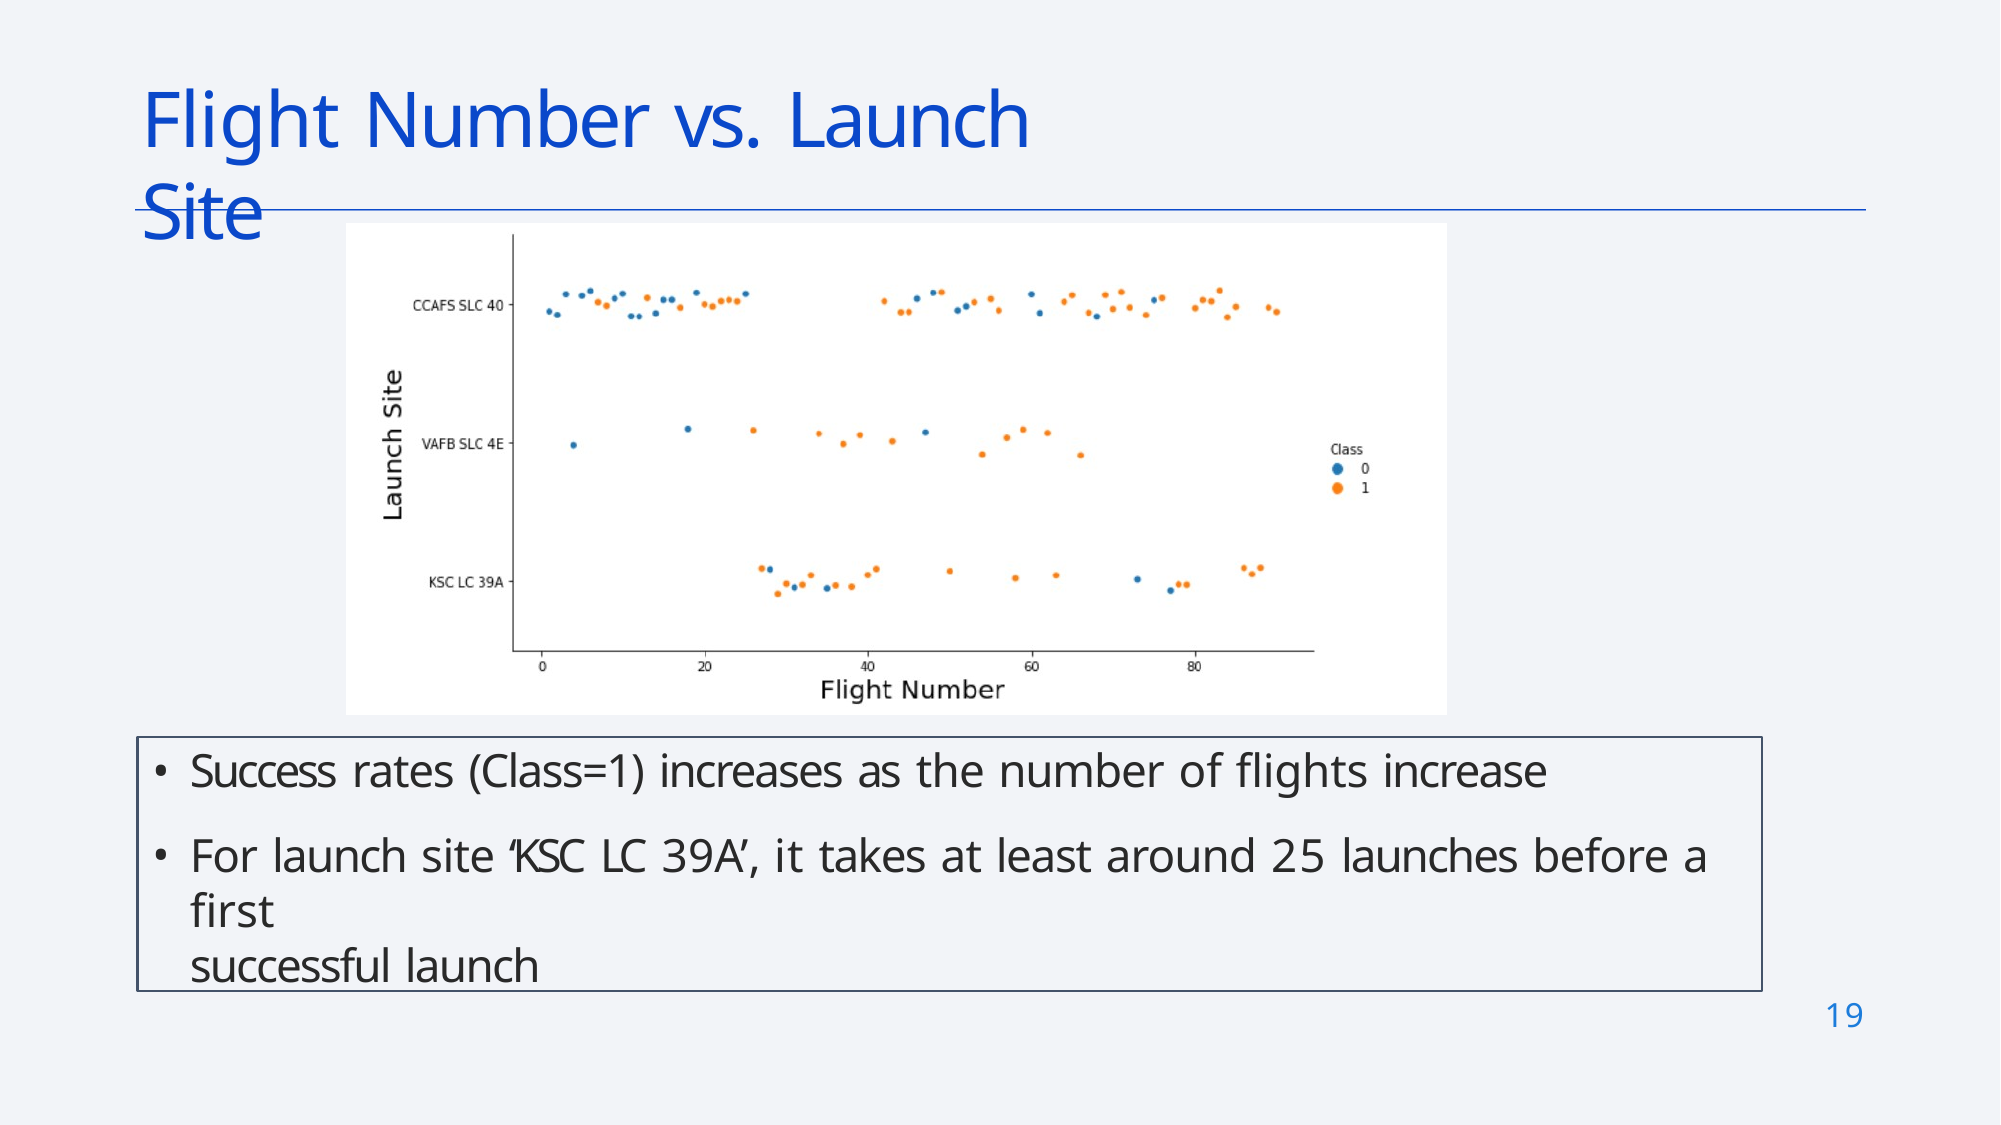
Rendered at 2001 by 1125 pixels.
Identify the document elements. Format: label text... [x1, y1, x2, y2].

text_box Success rates (Class=1) increases as the number of flights increase For launch site ‘KSC LC 39A’, it takes at least around 25 launches before a first successful launch [137, 737, 1763, 992]
title Flight Number vs. Launch Site [139, 68, 1128, 259]
picture [0, 0, 2000, 1125]
slide_number 19 [1818, 1001, 1871, 1125]
